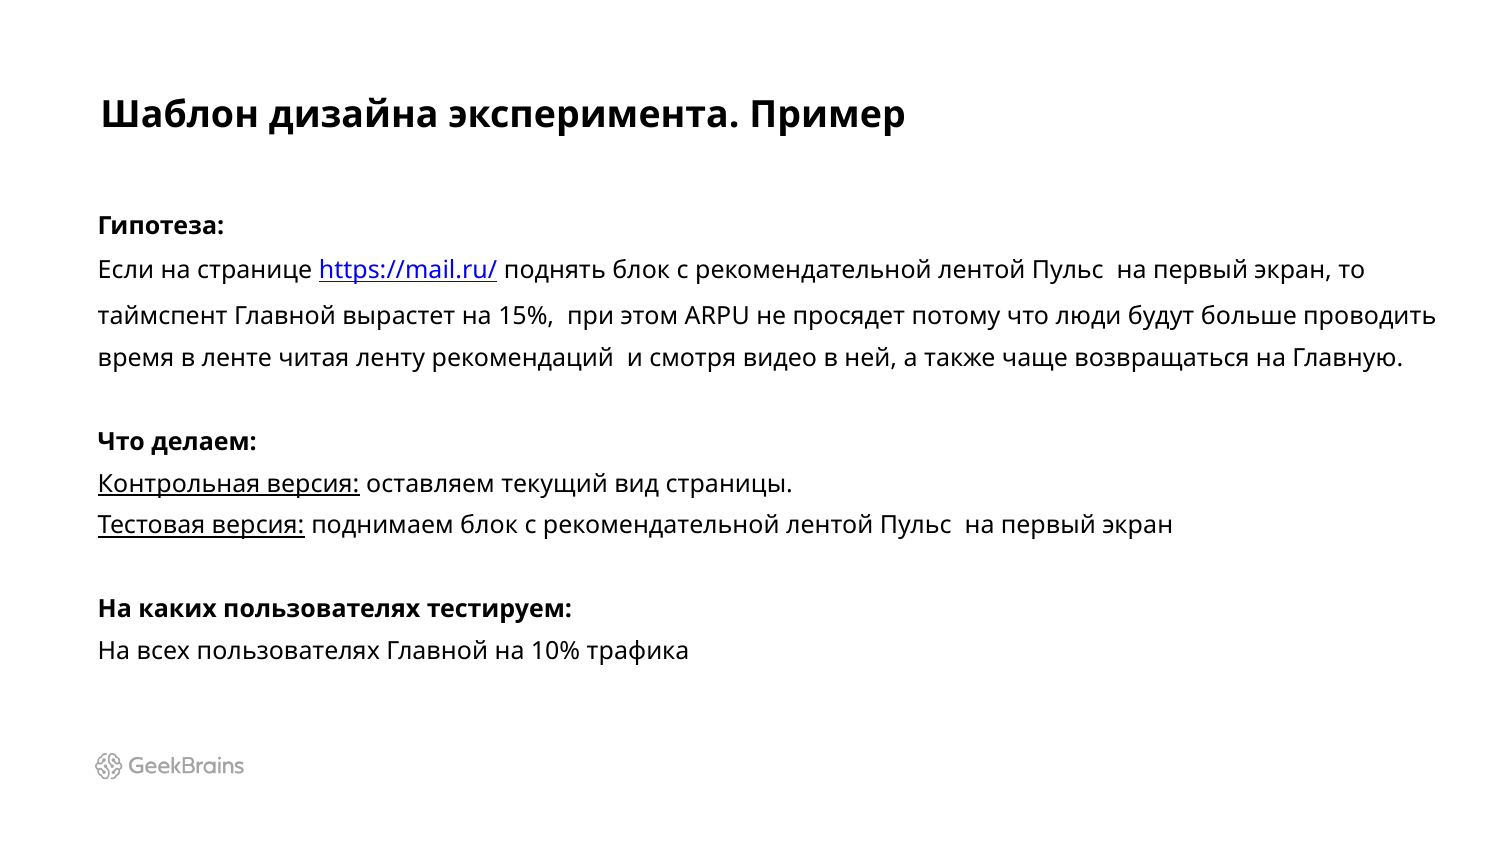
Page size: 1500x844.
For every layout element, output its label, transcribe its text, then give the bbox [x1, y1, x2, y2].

text_box Гипотеза: Если на странице https://mail.ru/ поднять блок c рекомендательной лентой Пульс на первый экран, то таймспент Главной вырастет на 15%, при этом ARPU не просядет потому что люди будут больше проводить время в ленте читая ленту рекомендаций и смотря видео в ней, а также чаще возвращаться на Главную. Что делаем: Контрольная версия: оставляем текущий вид страницы. Тестовая версия: поднимаем блок c рекомендательной лентой Пульс на первый экран На каких пользователях тестируем: На всех пользователях Главной на 10% трафика [92, 192, 1456, 737]
text_box Шаблон дизайна эксперимента. Пример [100, 88, 1034, 180]
